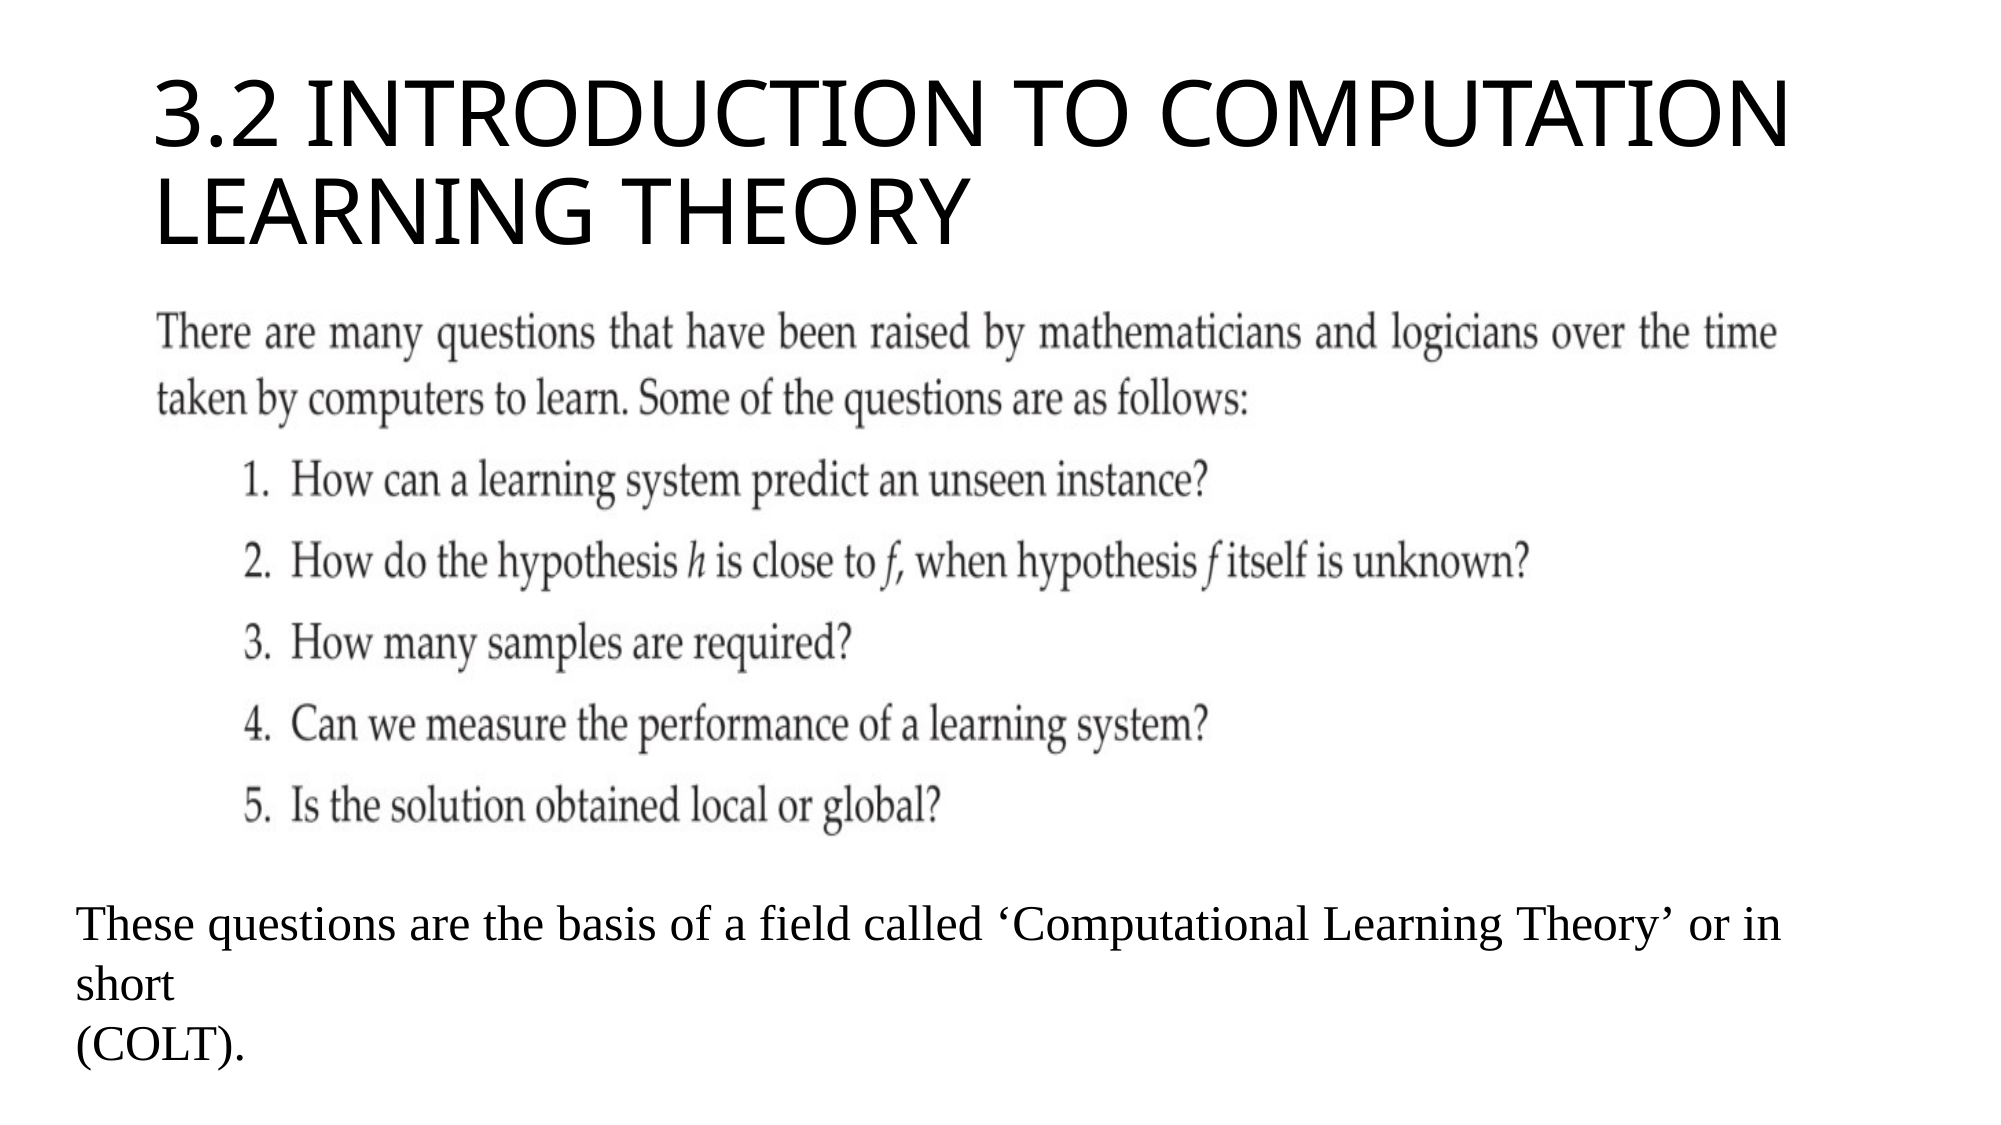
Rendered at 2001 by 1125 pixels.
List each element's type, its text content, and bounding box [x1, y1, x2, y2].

text_box These questions are the basis of a field called ‘Computational Learning Theory’ or in short (COLT). [73, 889, 1887, 1071]
title 3.2 INTRODUCTION TO COMPUTATION LEARNING THEORY [42, 14, 1833, 264]
picture [156, 310, 1778, 838]
